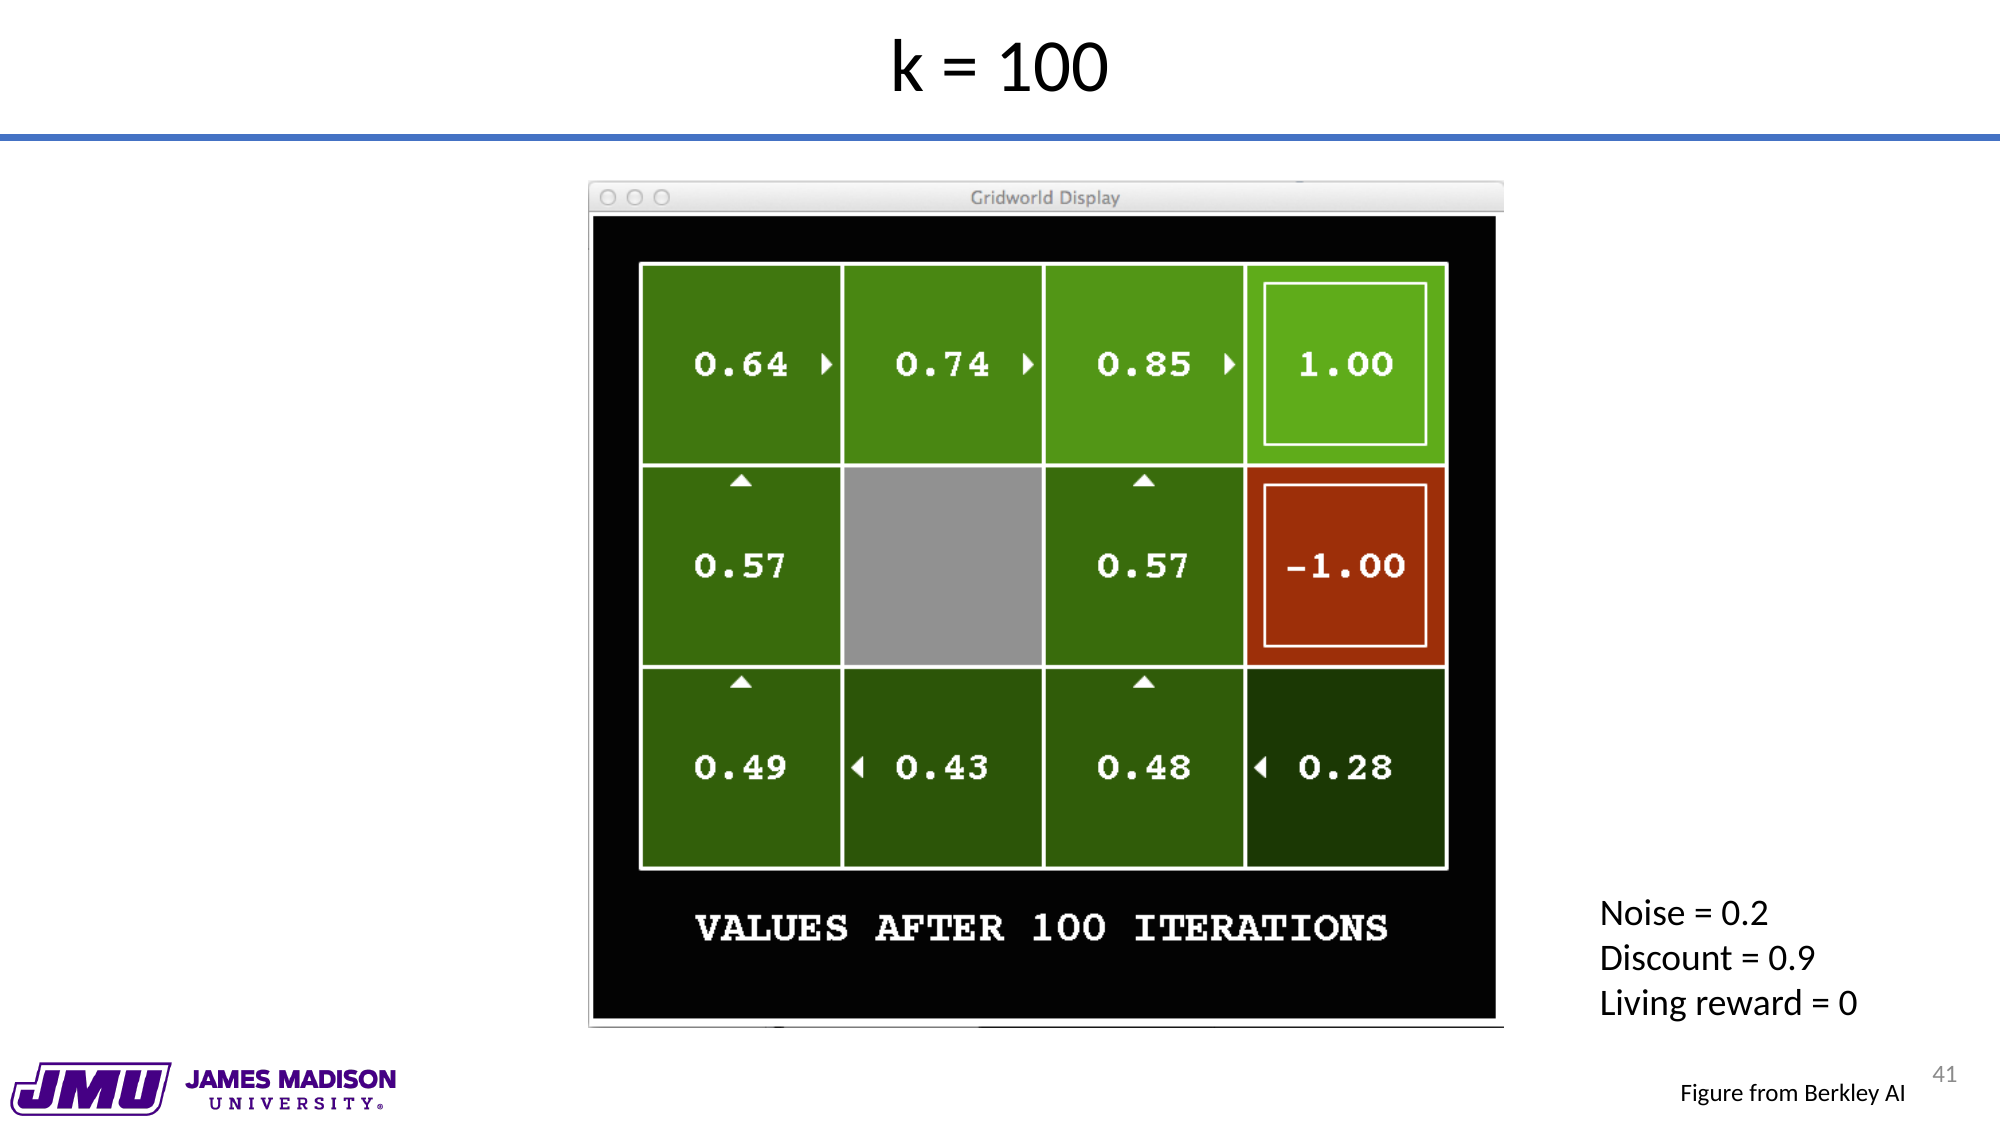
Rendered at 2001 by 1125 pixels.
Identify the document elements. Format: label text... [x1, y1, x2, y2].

picture [0, 1042, 410, 1125]
slide_number 41 [1870, 1042, 1973, 1103]
picture [588, 180, 1504, 1028]
text_box Figure from Berkley AI [1623, 1072, 1922, 1114]
title k = 100 [0, 0, 2000, 134]
text_box Noise = 0.2 Discount = 0.9 Living reward = 0 [1585, 880, 1961, 1031]
